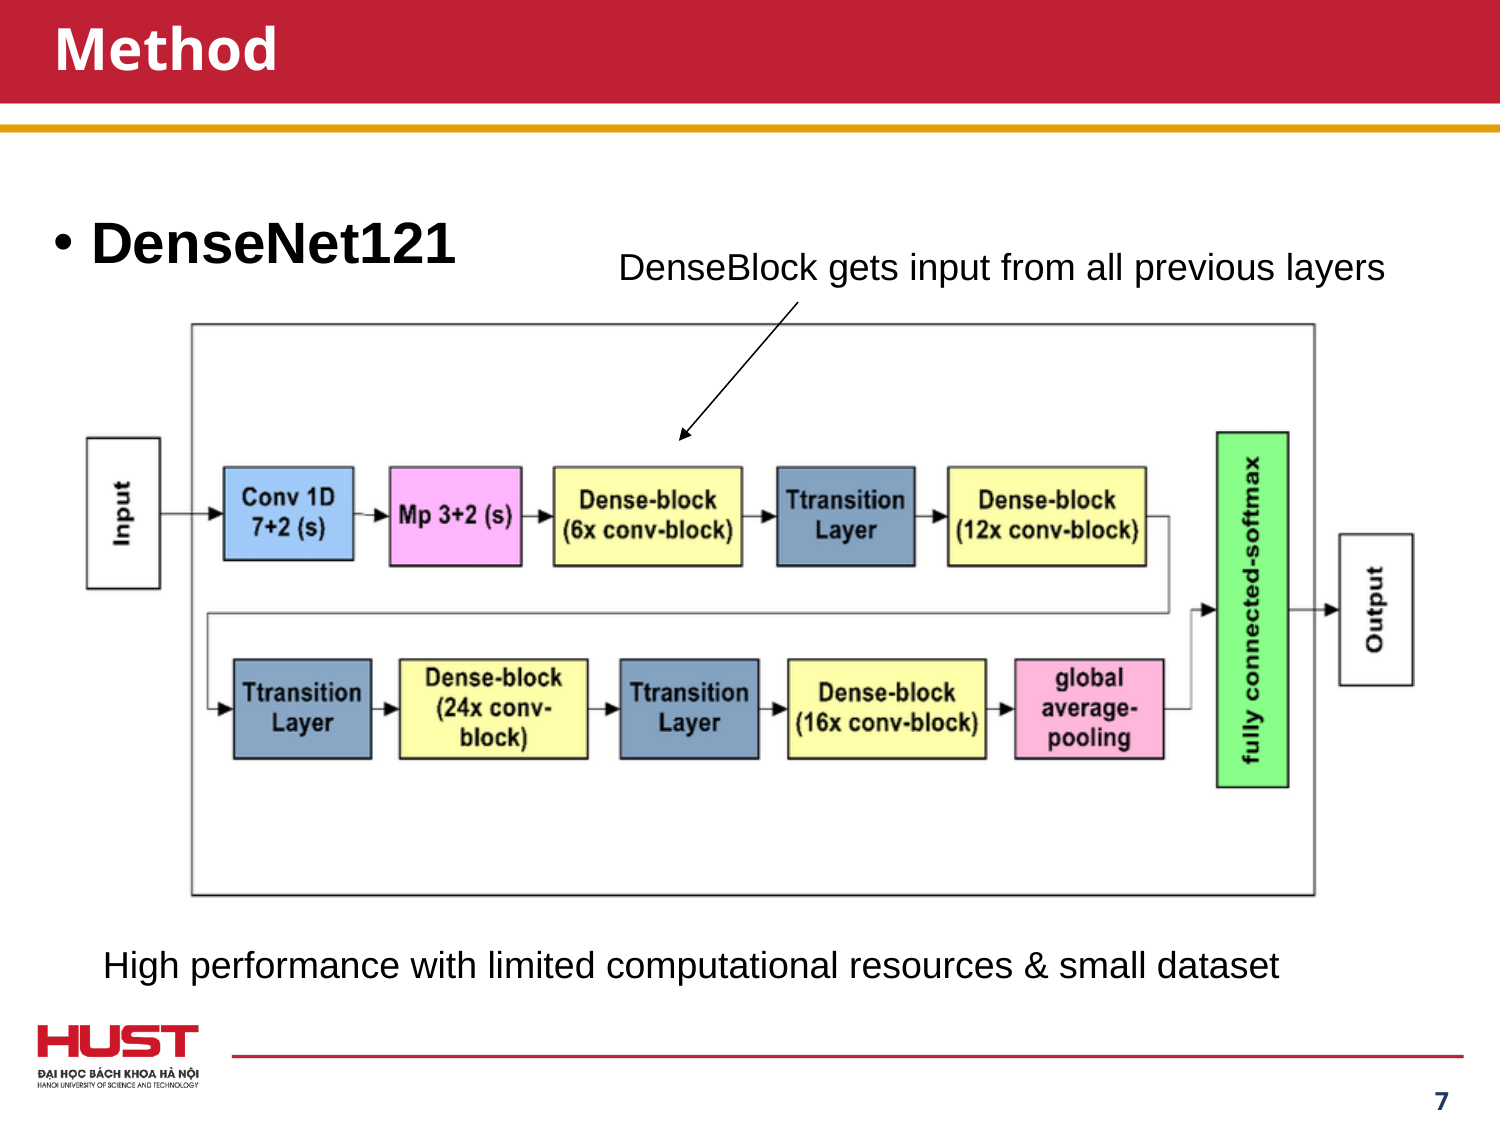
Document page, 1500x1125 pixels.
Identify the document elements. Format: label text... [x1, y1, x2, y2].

slide_number 7 [1126, 1078, 1464, 1125]
list DenseNet121 [38, 205, 1422, 920]
text_box High performance with limited computational resources & small dataset [85, 919, 1318, 1001]
picture [0, 0, 1500, 1125]
title Method [38, 12, 1462, 87]
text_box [678, 301, 799, 442]
text_box DenseBlock gets input from all previous layers [603, 228, 1464, 304]
